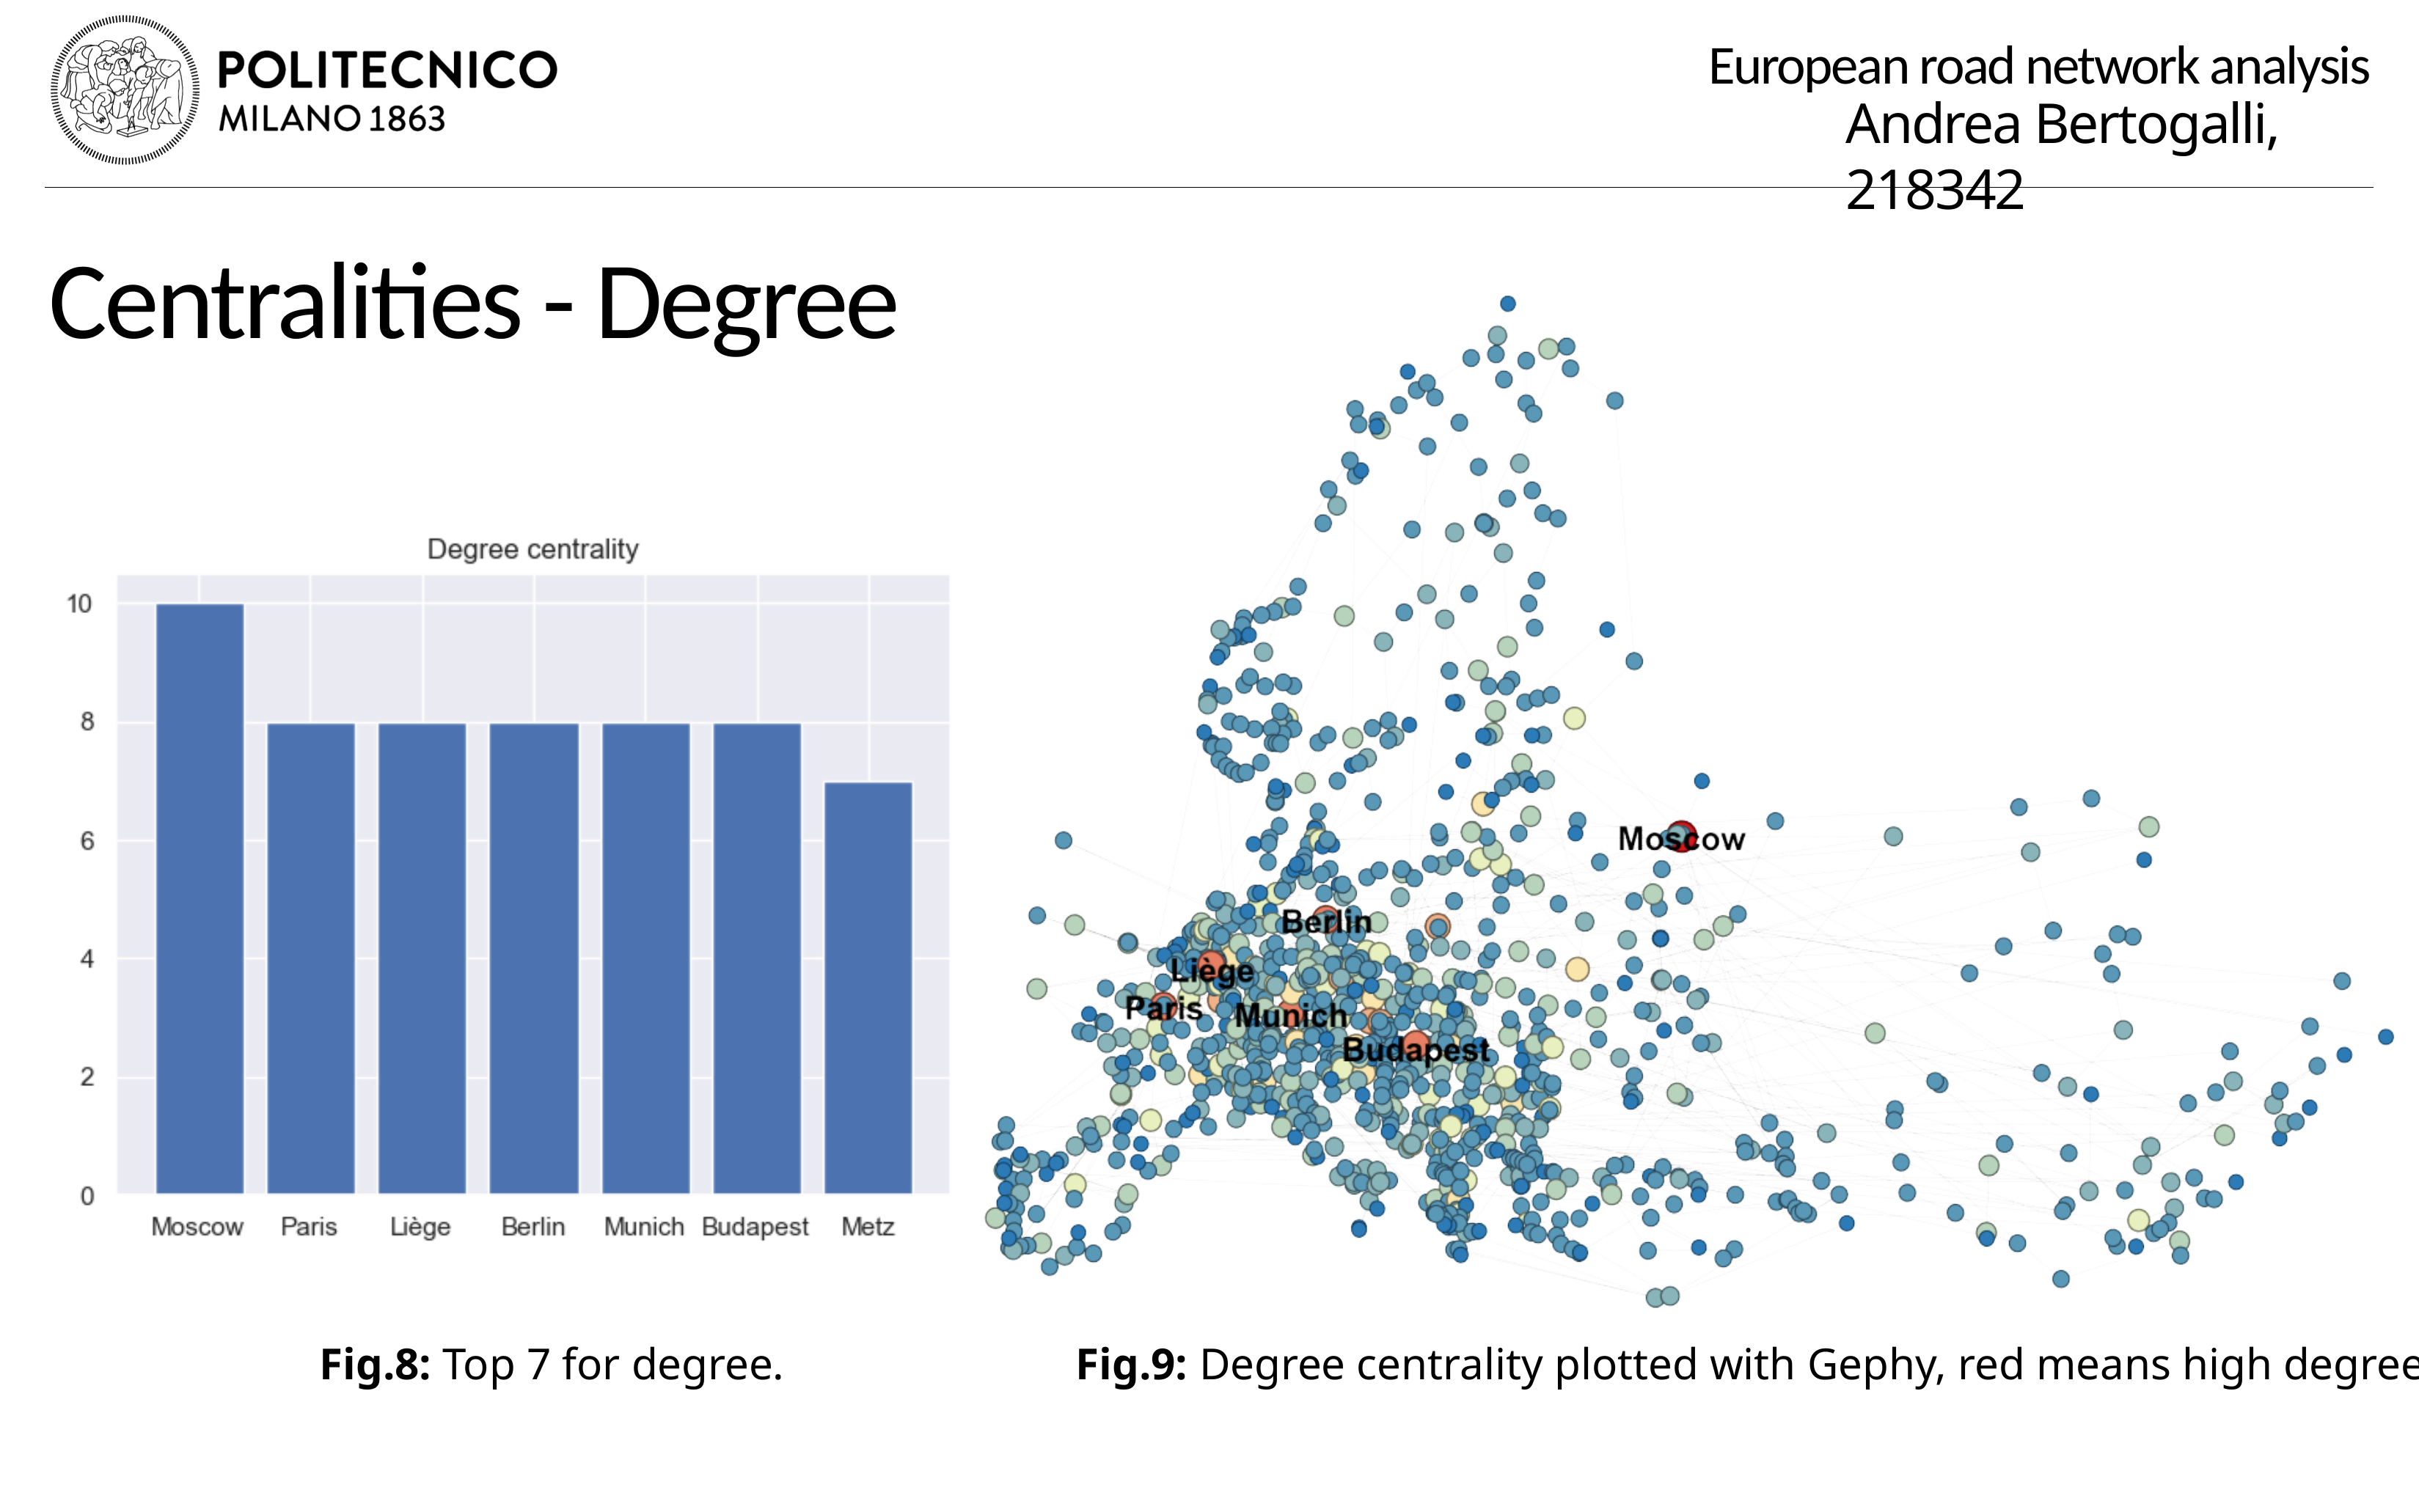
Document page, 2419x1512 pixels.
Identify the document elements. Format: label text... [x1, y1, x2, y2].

picture [45, 12, 645, 166]
text_box European road network analysis [1612, 27, 2419, 95]
text_box Centralities - Degree [0, 227, 832, 361]
picture [45, 159, 2419, 1462]
text_box Fig.8: Top 7 for degree. [0, 1331, 832, 1437]
text_box Andrea Bertogalli, 218342 [1750, 87, 2419, 158]
